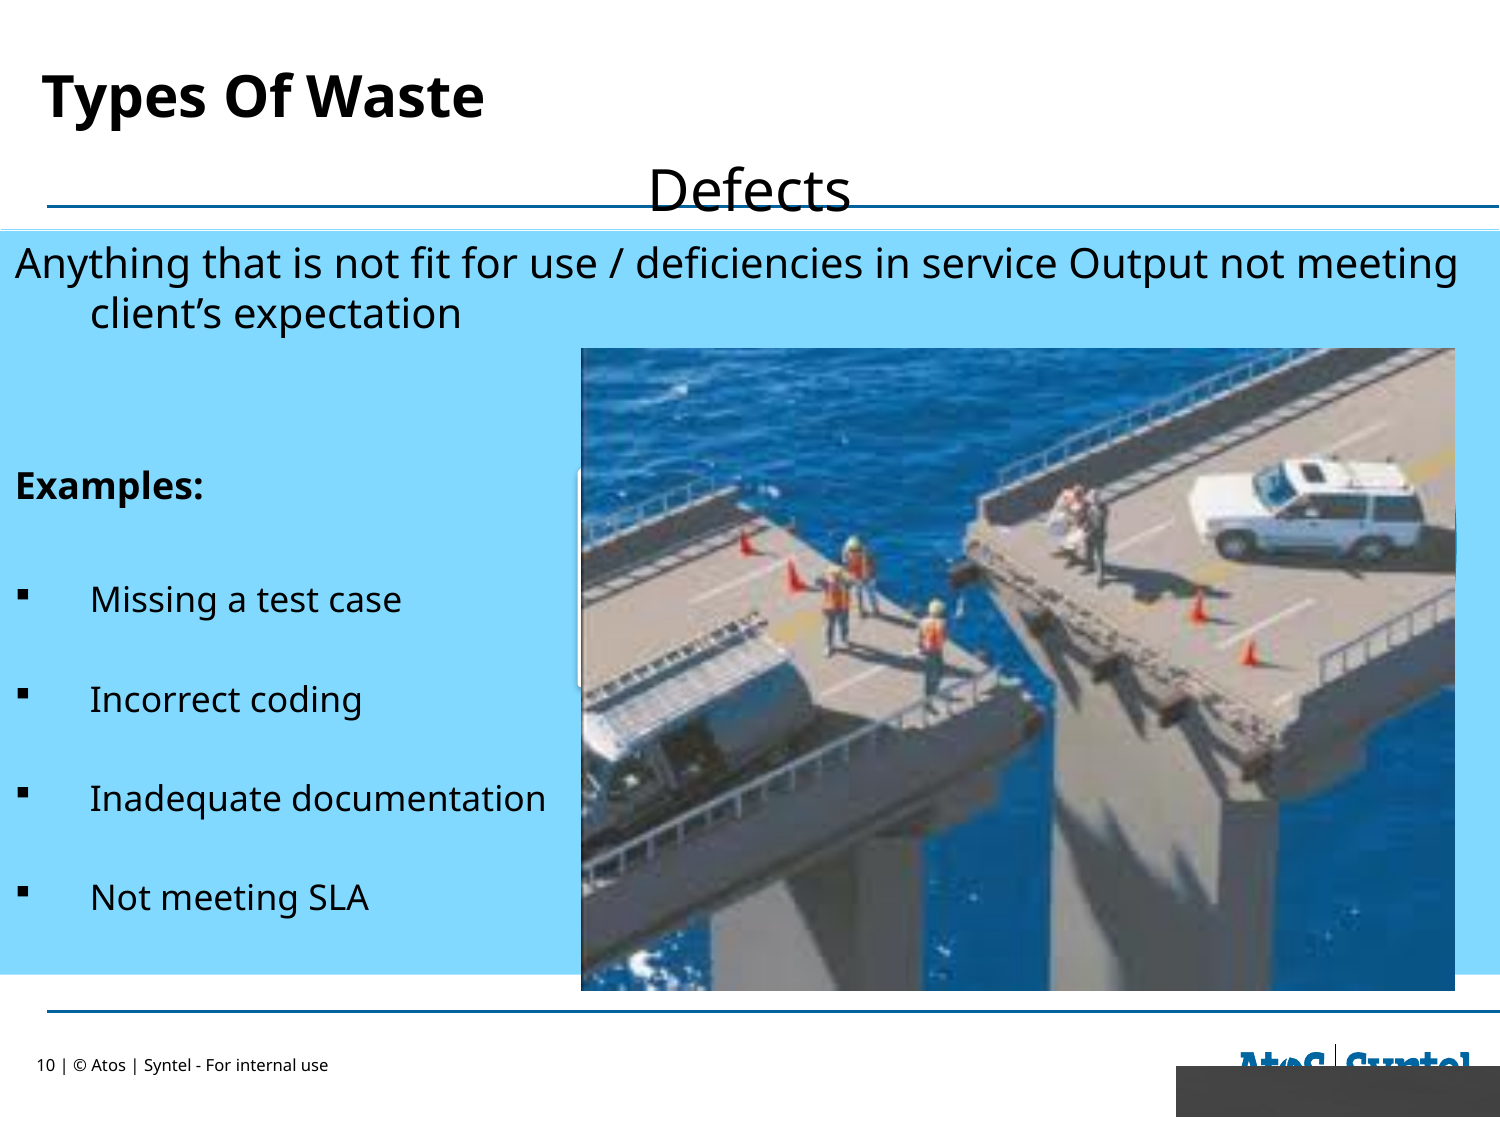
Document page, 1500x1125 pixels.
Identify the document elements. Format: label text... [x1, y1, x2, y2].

picture [581, 347, 1455, 992]
text_box Defects [0, 145, 1500, 231]
picture [1176, 1066, 1500, 1117]
text_box Types Of Waste [27, 43, 1290, 144]
text_box Anything that is not fit for use / deficiencies in service Output not meeting client’s expectation Examples: Missing a test case Incorrect coding Inadequate documentation Not meeting SLA [0, 231, 1500, 975]
